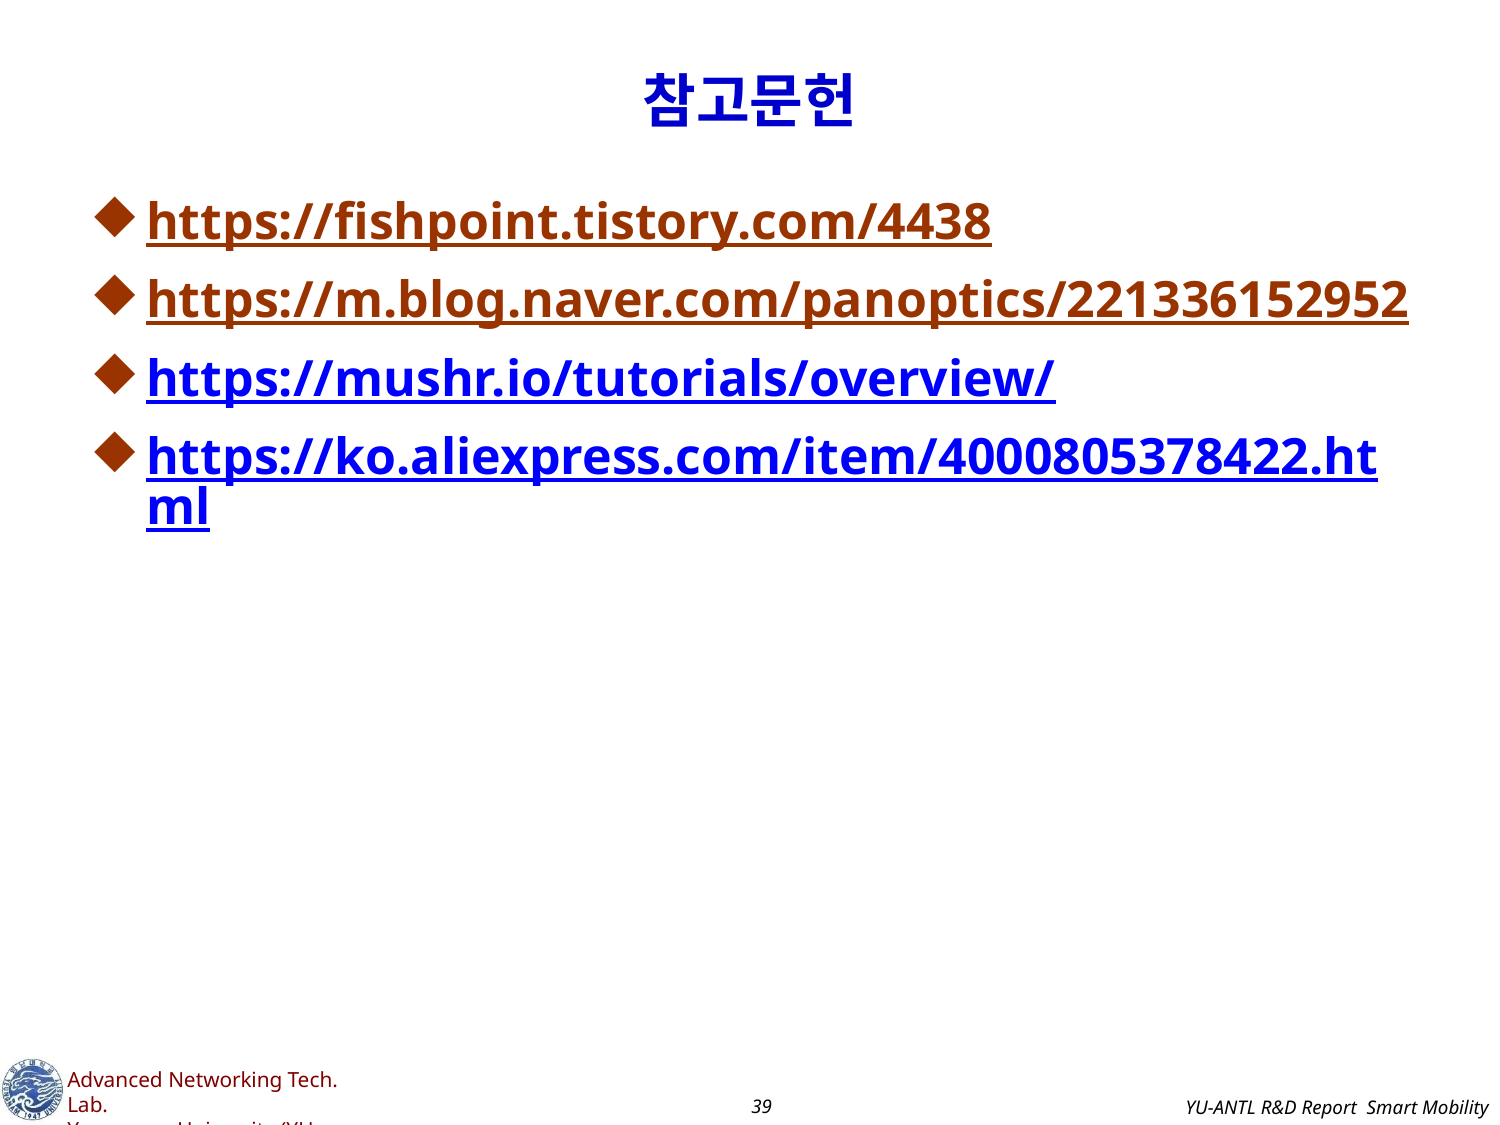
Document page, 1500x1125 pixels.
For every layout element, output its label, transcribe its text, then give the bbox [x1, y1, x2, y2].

picture [0, 1057, 66, 1124]
list https://fishpoint.tistory.com/4438 https://m.blog.naver.com/panoptics/221336152952 https://mushr.io/tutorials/overview/ https://ko.aliexpress.com/item/4000805378422.html [74, 181, 1426, 1006]
title 참고문헌 [74, 44, 1426, 154]
